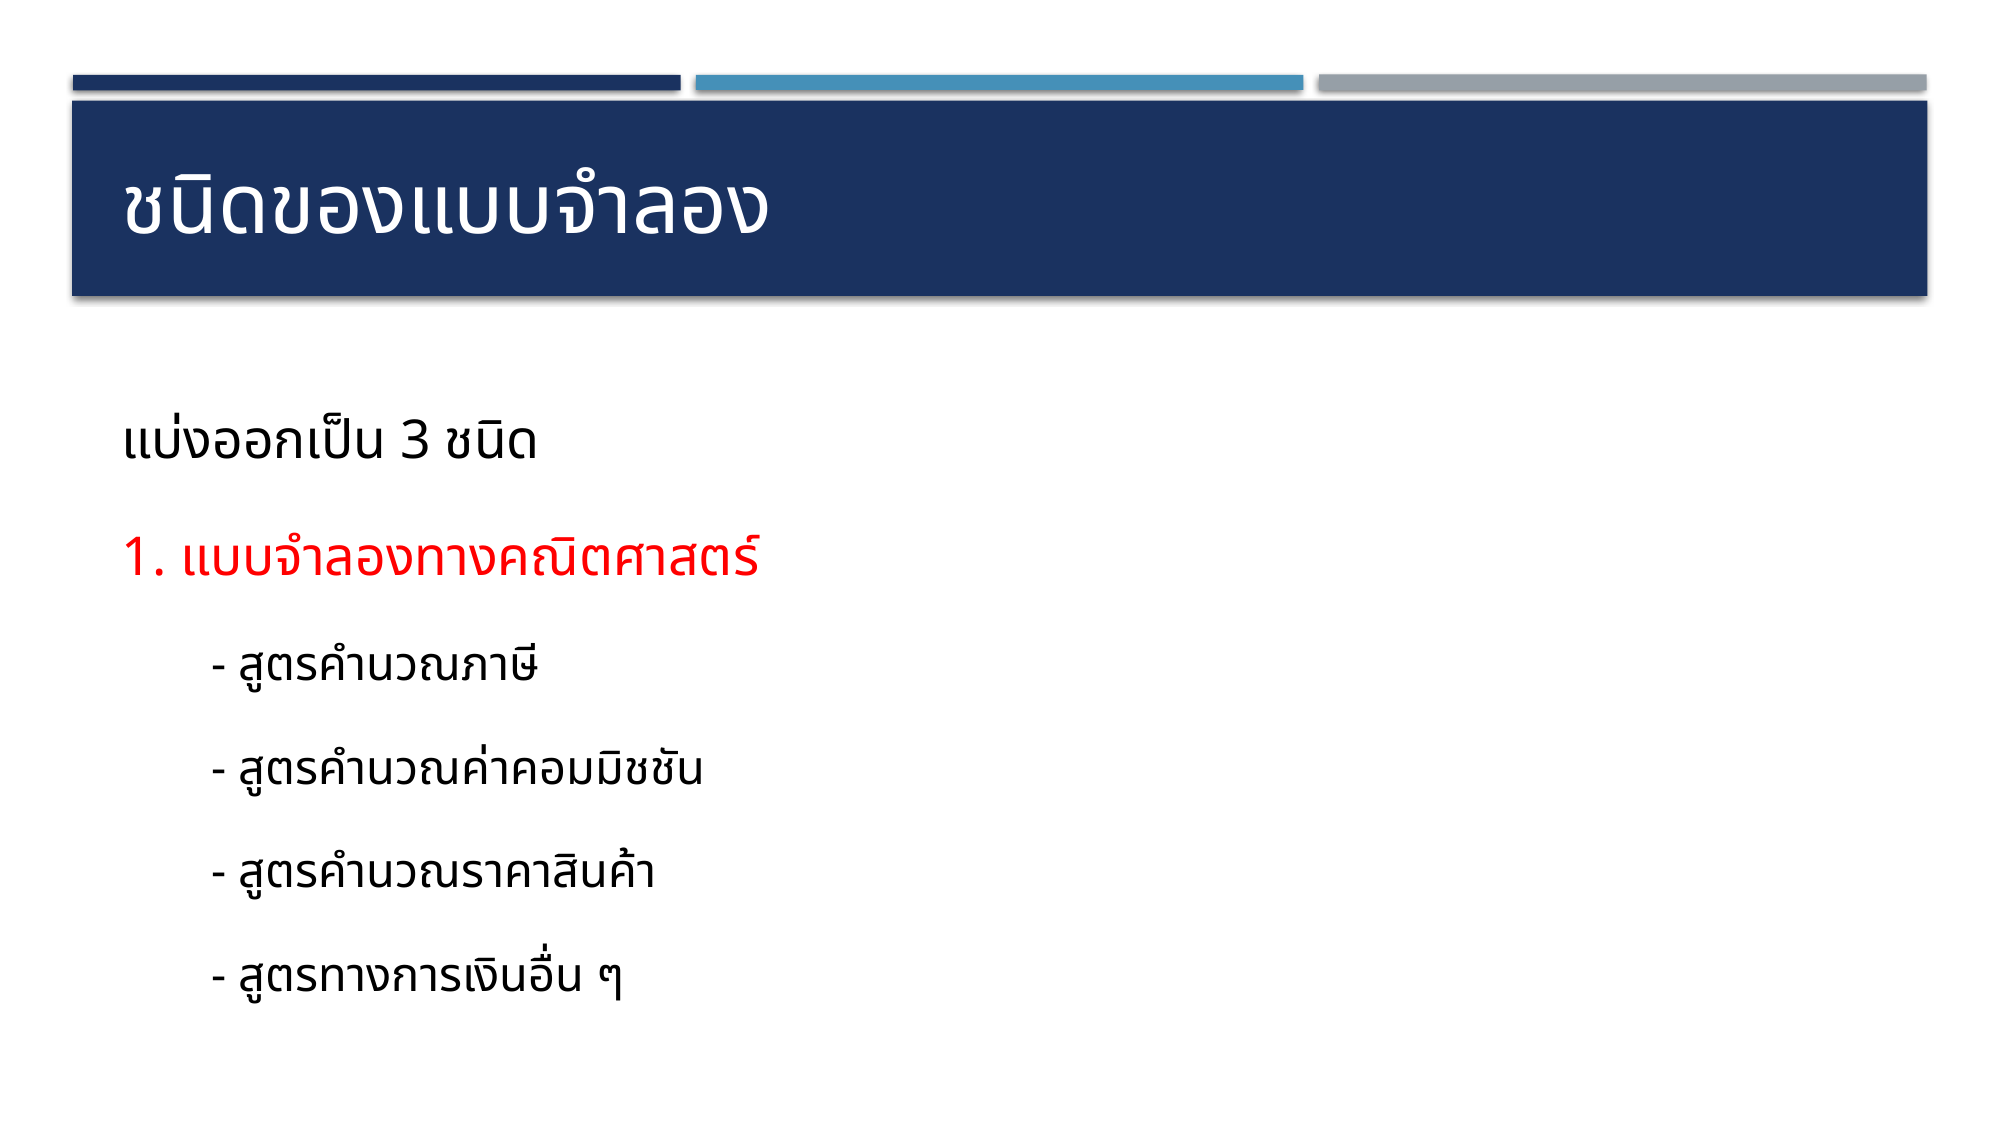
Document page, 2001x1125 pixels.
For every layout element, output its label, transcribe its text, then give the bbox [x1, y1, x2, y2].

title ชนิดของแบบจำลอง [106, 117, 1916, 284]
list แบ่งออกเป็น 3 ชนิด 1. แบบจำลองทางคณิตศาสตร์ - สูตรคำนวณภาษี - สูตรคำนวณค่าคอมมิชชัน - สูตรคำนวณราคาสินค้า - สูตรทางการเงินอื่น ๆ [106, 361, 1898, 1013]
